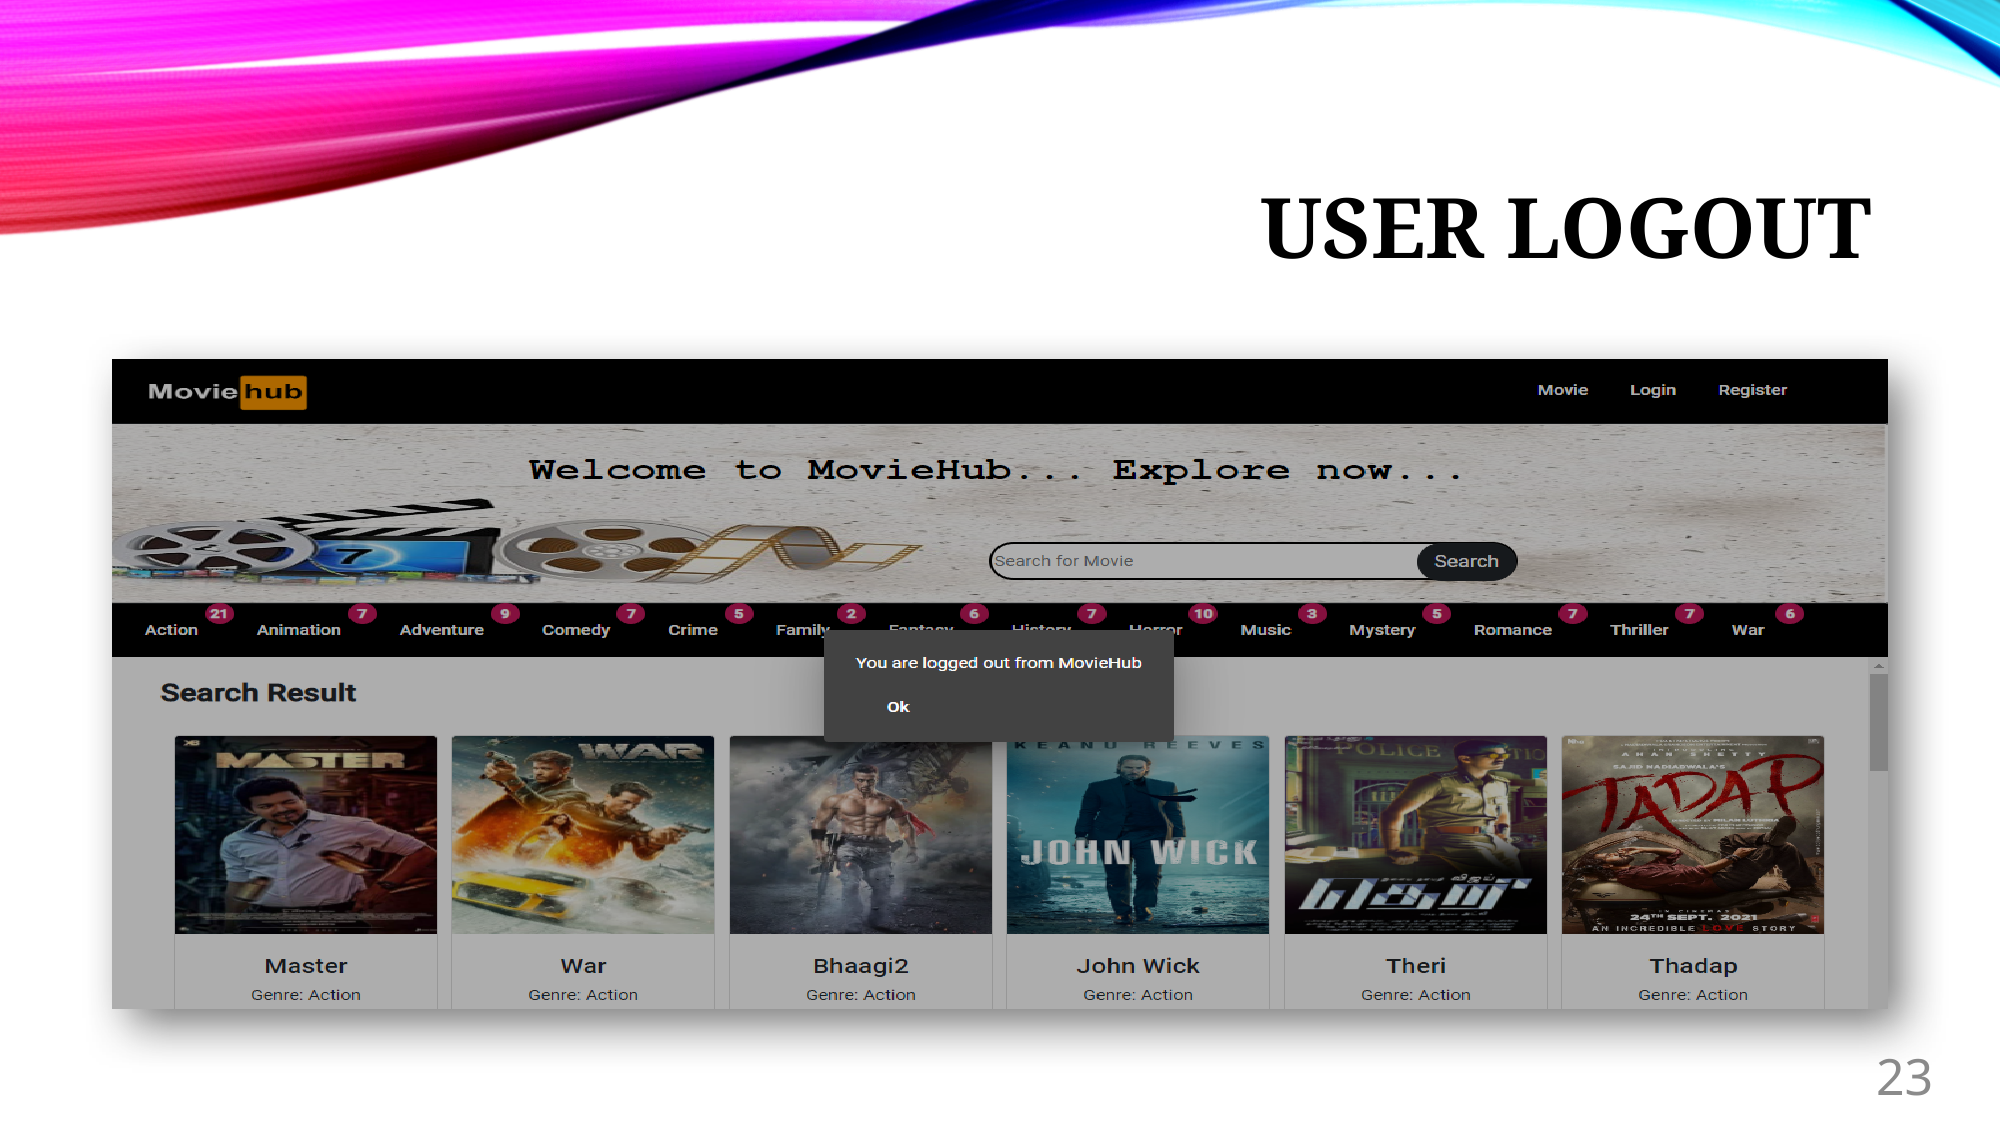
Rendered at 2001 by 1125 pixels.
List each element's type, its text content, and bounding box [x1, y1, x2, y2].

picture [0, 0, 2000, 237]
picture [1910, 0, 2000, 45]
picture [112, 359, 1888, 1009]
title User Logout [474, 125, 1888, 338]
picture [1890, 0, 2000, 75]
slide_number 23 [1497, 1049, 1948, 1110]
